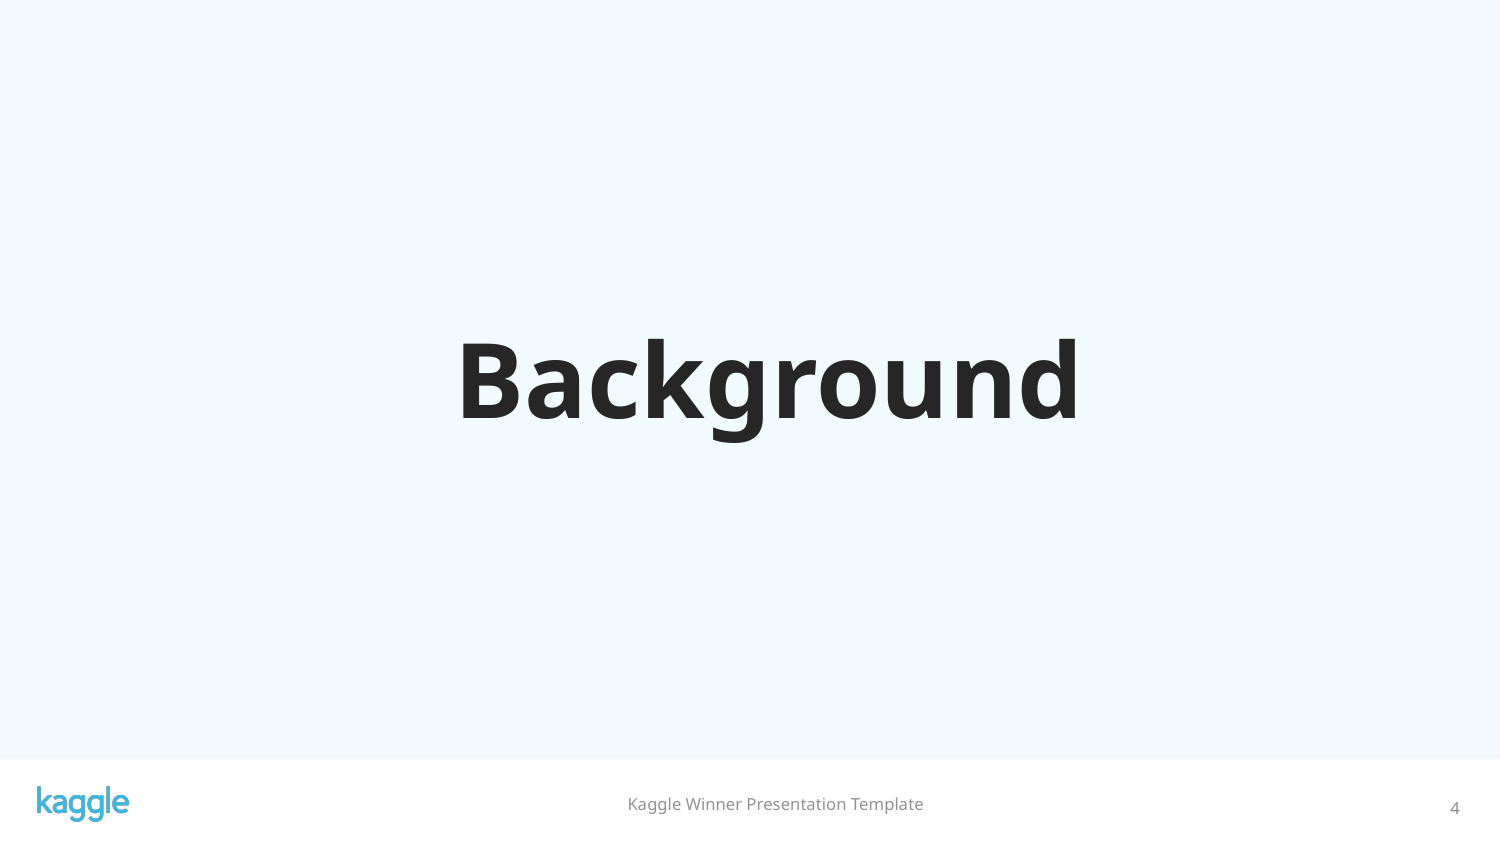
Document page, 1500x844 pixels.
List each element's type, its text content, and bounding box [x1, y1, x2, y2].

text_box [0, 0, 1500, 760]
picture [37, 786, 129, 822]
text_box Background [416, 306, 1122, 447]
slide_number ‹#› [1137, 786, 1475, 832]
